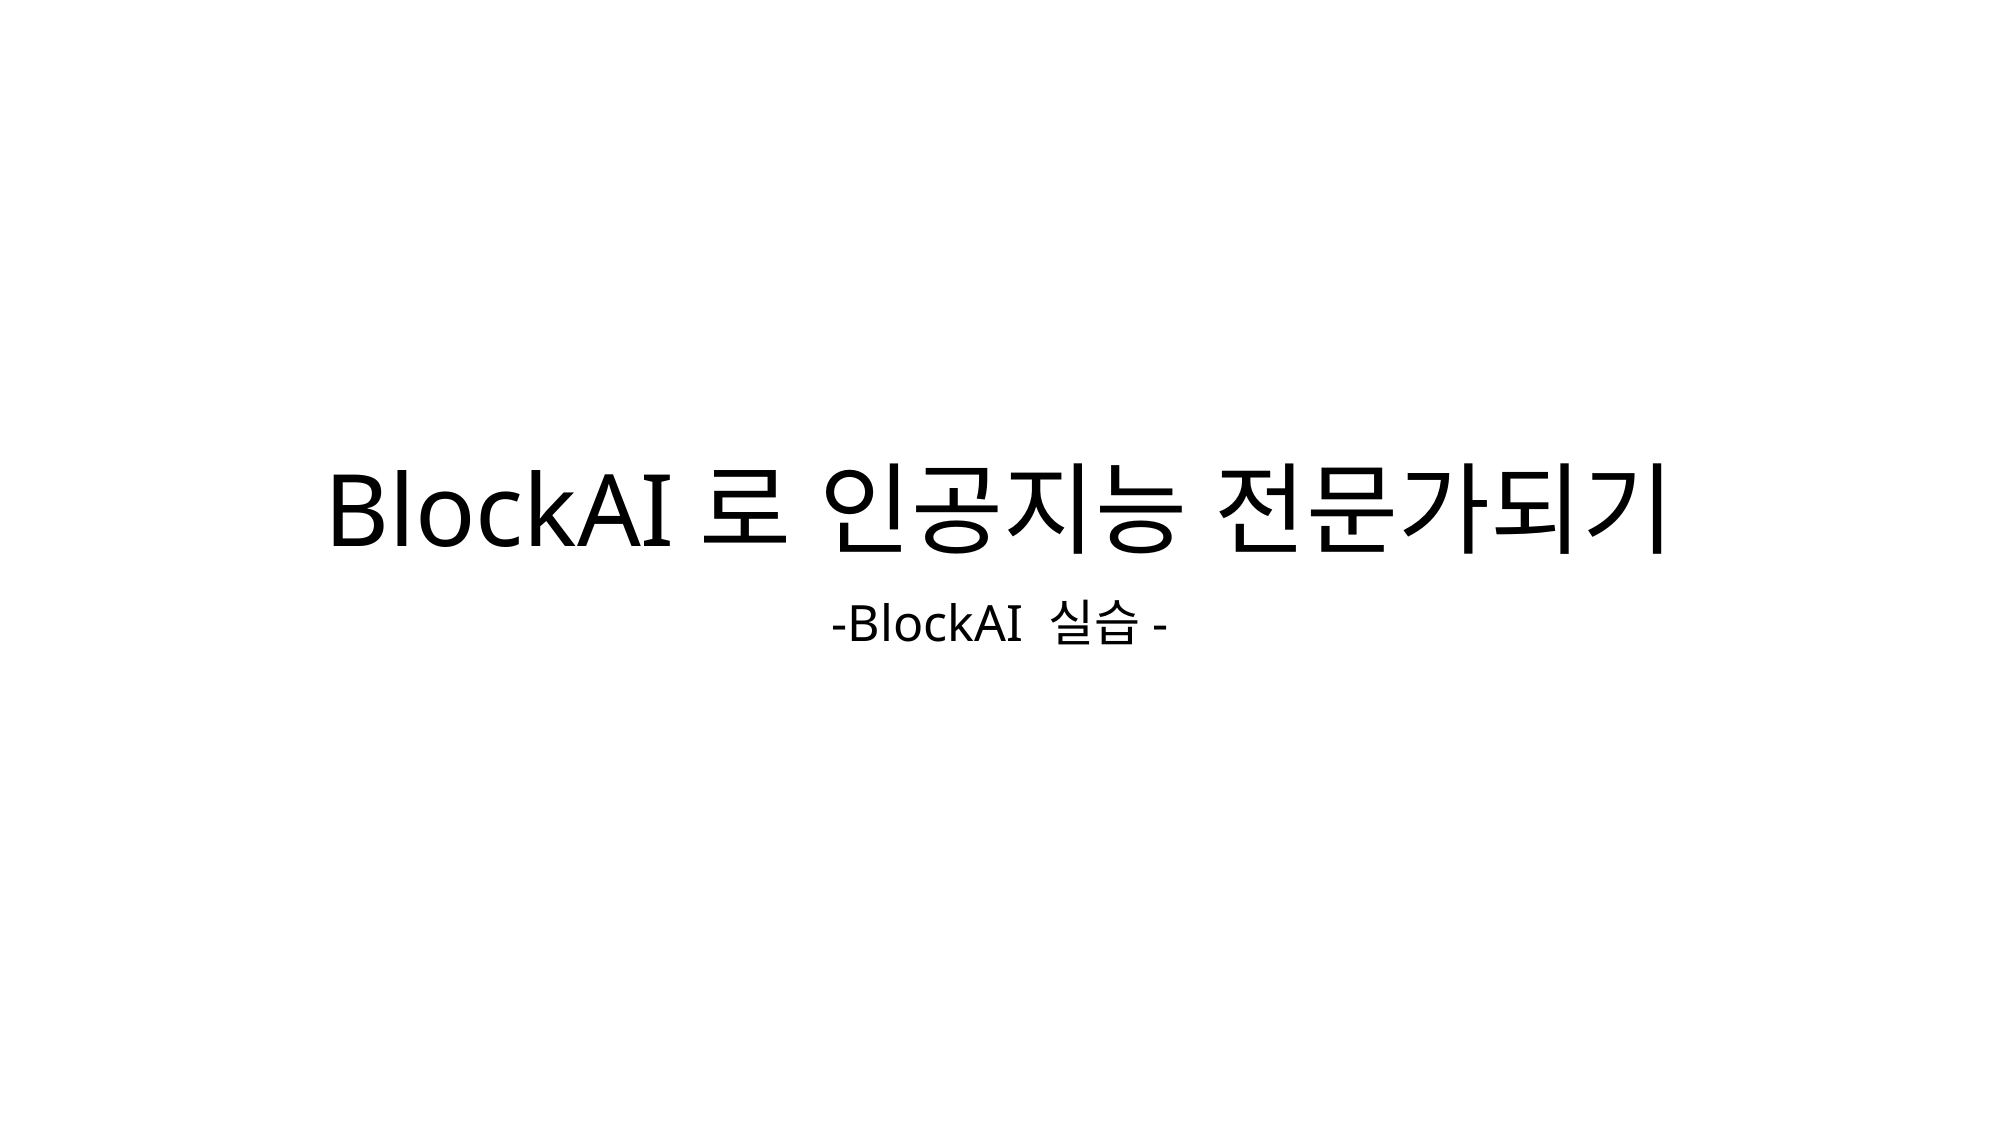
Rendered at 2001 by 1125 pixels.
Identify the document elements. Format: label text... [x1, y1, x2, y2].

title BlockAI로 인공지능 전문가되기 [249, 184, 1750, 576]
subtitle -BlockAI 실습- [249, 590, 1750, 863]
